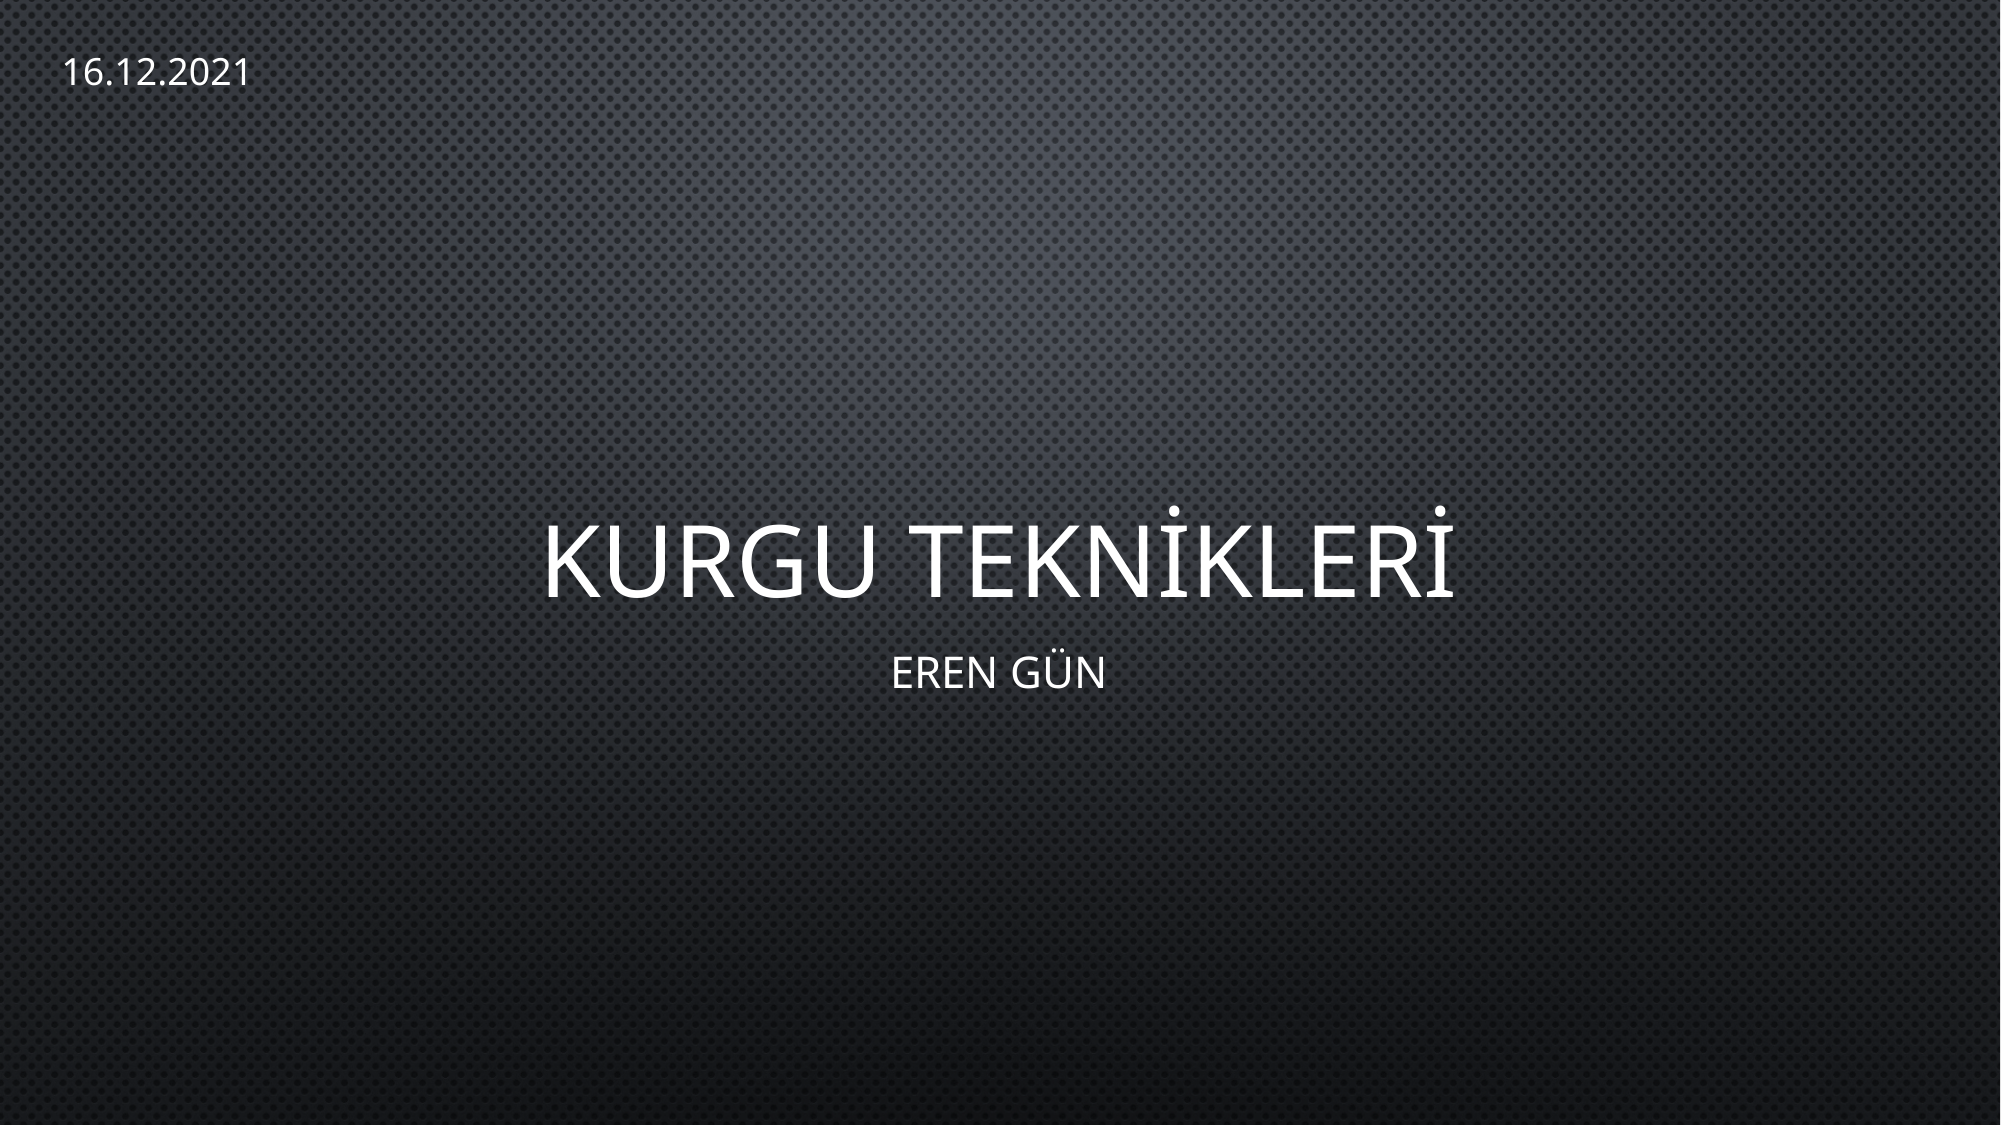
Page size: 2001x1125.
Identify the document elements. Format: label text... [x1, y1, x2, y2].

text_box 16.12.2021 [46, 40, 269, 101]
title KURGU TEKNİKLERİ [287, 99, 1711, 625]
subtitle EREN GÜN [287, 637, 1711, 950]
